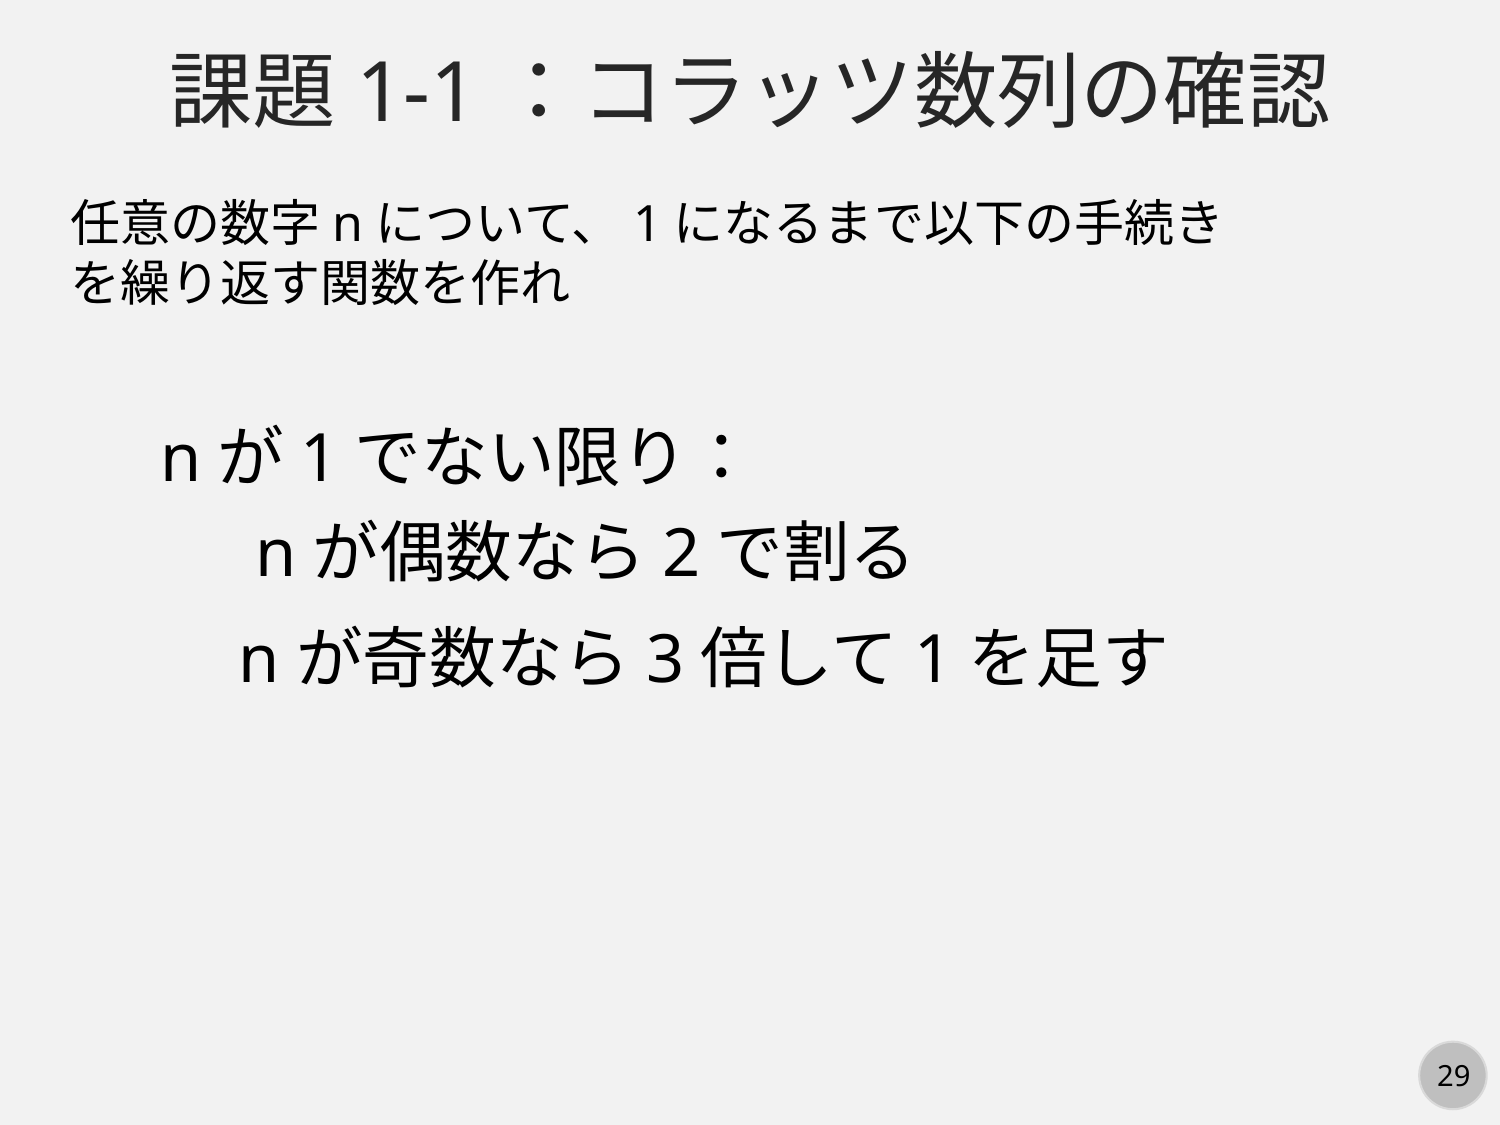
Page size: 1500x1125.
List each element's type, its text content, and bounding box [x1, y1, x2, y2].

text_box 任意の数字nについて、1になるまで以下の手続き を繰り返す関数を作れ [55, 184, 1239, 320]
text_box nが奇数なら3倍して1を足す [224, 608, 1184, 703]
text_box nが偶数なら2で割る [240, 501, 932, 597]
text_box nが1でない限り： [145, 407, 771, 503]
list 課題1-1：コラッツ数列の確認 [0, 31, 1500, 155]
